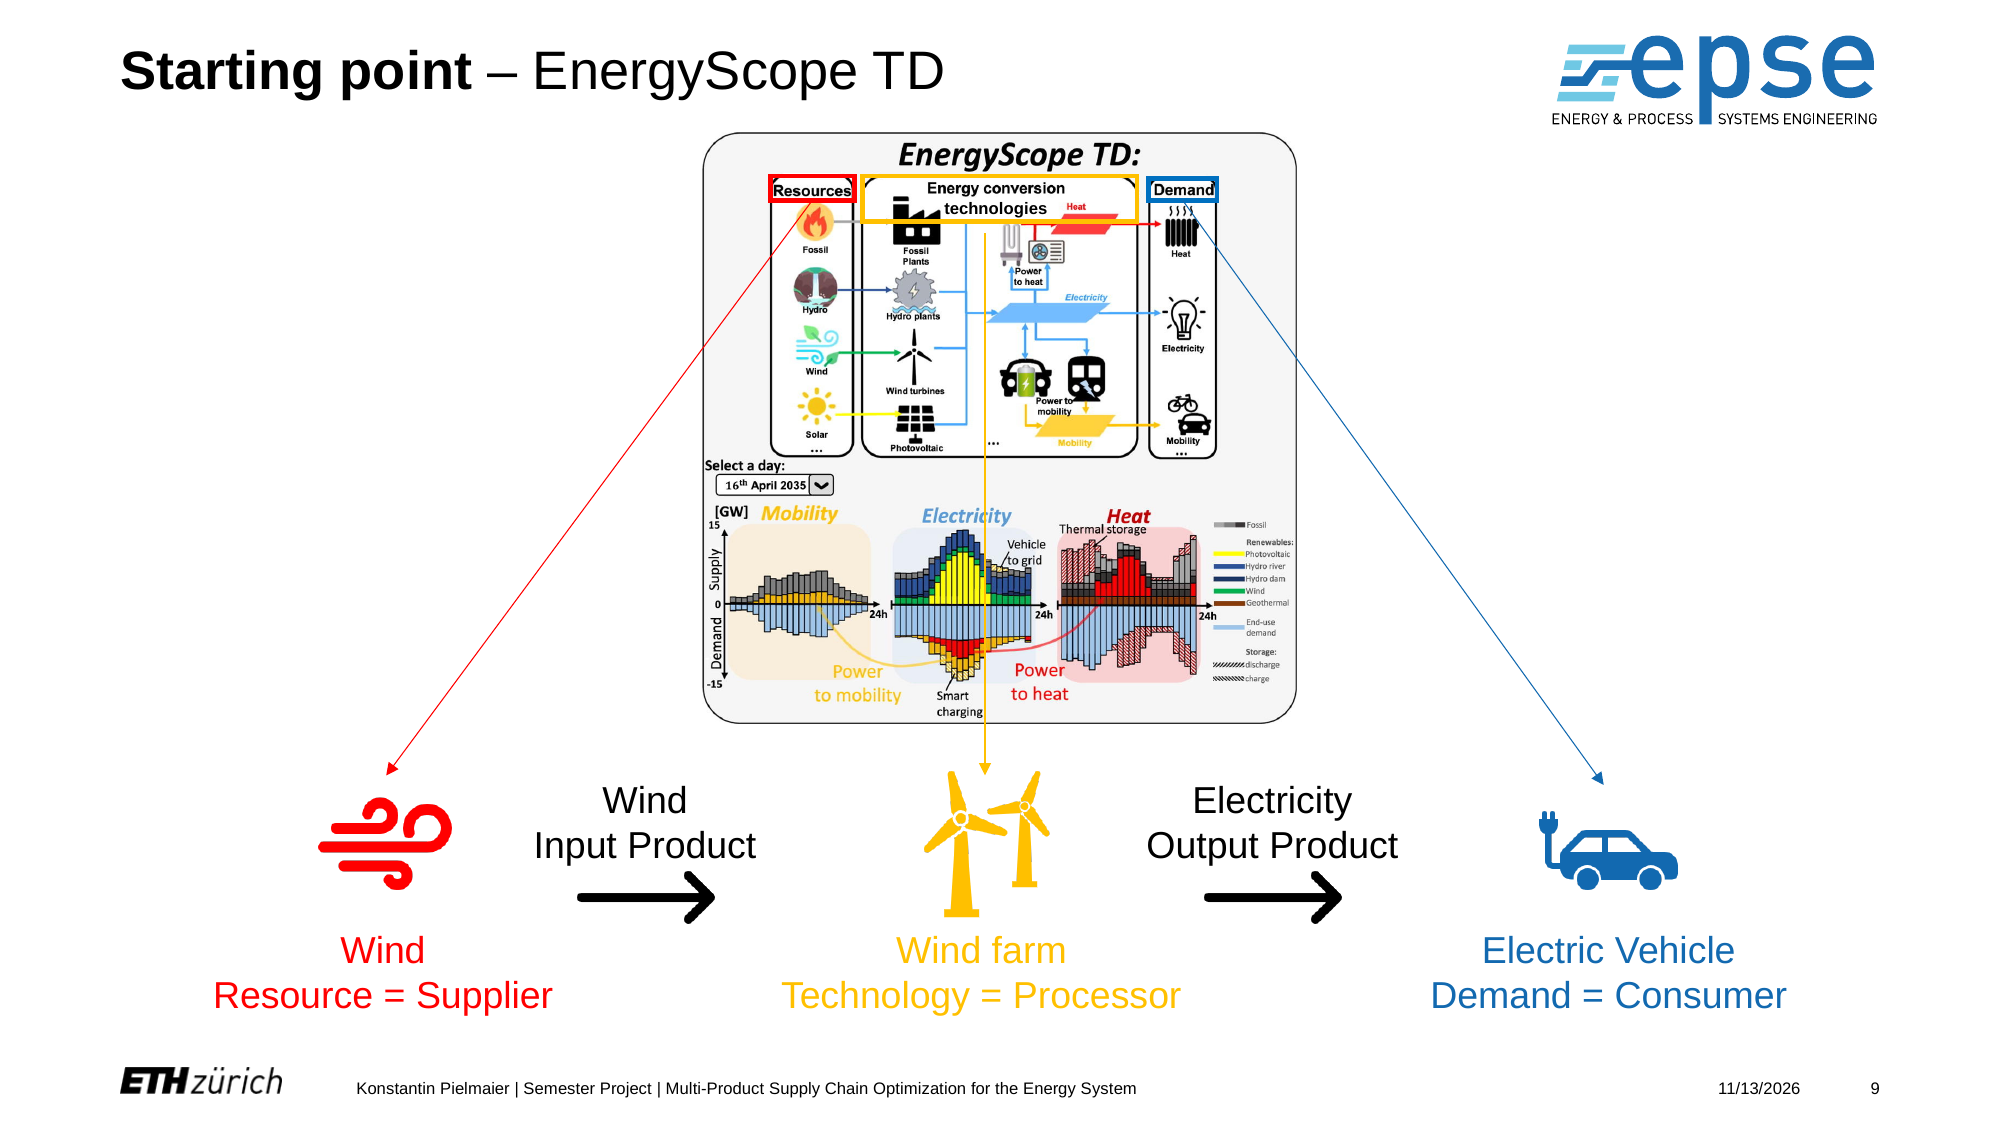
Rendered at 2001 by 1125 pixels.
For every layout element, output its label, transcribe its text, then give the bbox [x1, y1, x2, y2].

footer Konstantin Pielmaier | Semester Project | Multi-Product Supply Chain Optimization for the Energy System [356, 1069, 1243, 1106]
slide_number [1718, 1069, 1819, 1106]
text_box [386, 200, 813, 776]
picture [702, 132, 1298, 724]
slide_number 9 [1827, 1069, 1880, 1106]
picture [120, 1067, 282, 1094]
title Starting point – EnergyScope TD [120, 42, 1880, 191]
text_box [195, 768, 1804, 1025]
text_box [1182, 200, 1604, 785]
